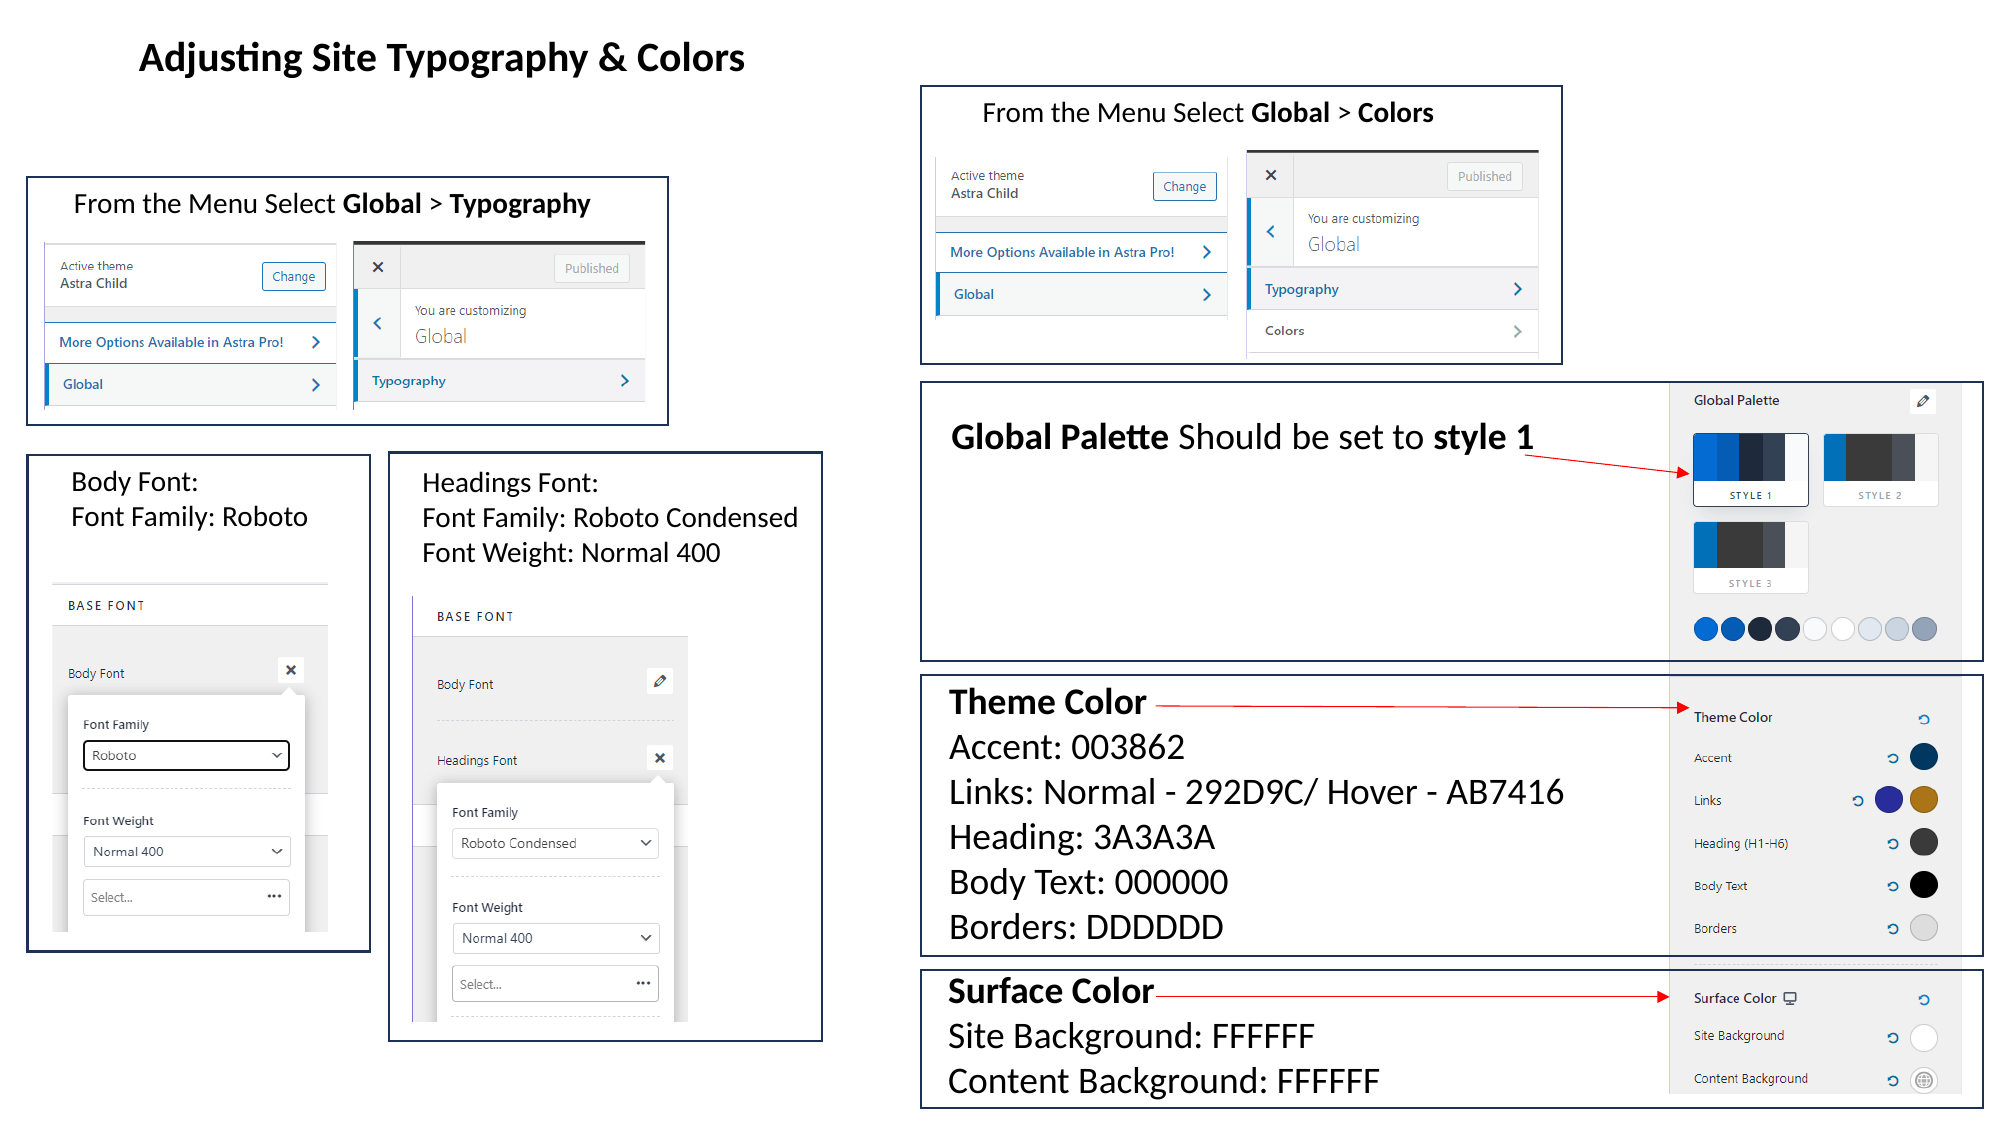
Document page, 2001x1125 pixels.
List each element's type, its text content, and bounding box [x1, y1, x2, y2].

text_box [27, 454, 388, 952]
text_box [388, 452, 823, 1041]
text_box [27, 176, 669, 426]
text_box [920, 85, 1562, 365]
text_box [920, 382, 1984, 1111]
text_box Adjusting Site Typography & Colors [0, 22, 885, 88]
